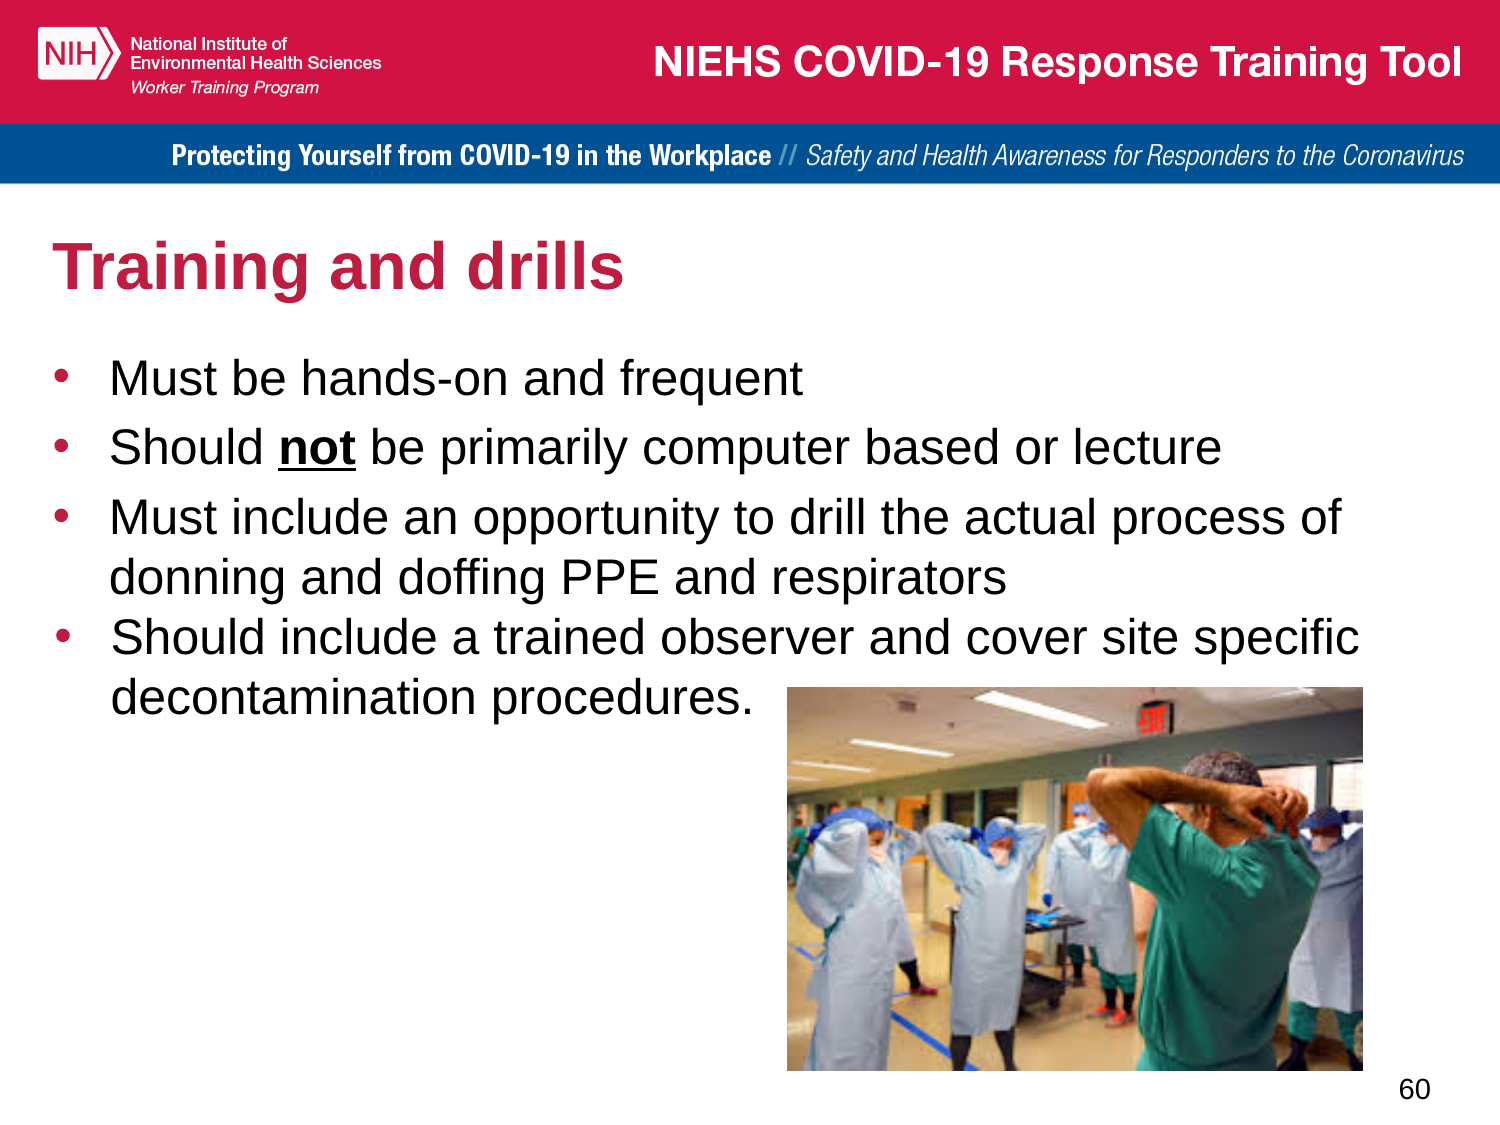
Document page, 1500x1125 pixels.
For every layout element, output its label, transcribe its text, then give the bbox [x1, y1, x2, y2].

picture [0, 0, 1500, 1125]
slide_number 60 [1262, 1063, 1463, 1100]
list Must be hands-on and frequent Should not be primarily computer based or lecture Must include an opportunity to drill the actual process of donning and doffing PPE and respirators Should include a trained observer and cover site specific decontamination procedures. [37, 338, 1463, 1063]
title Training and drills [37, 187, 1463, 338]
